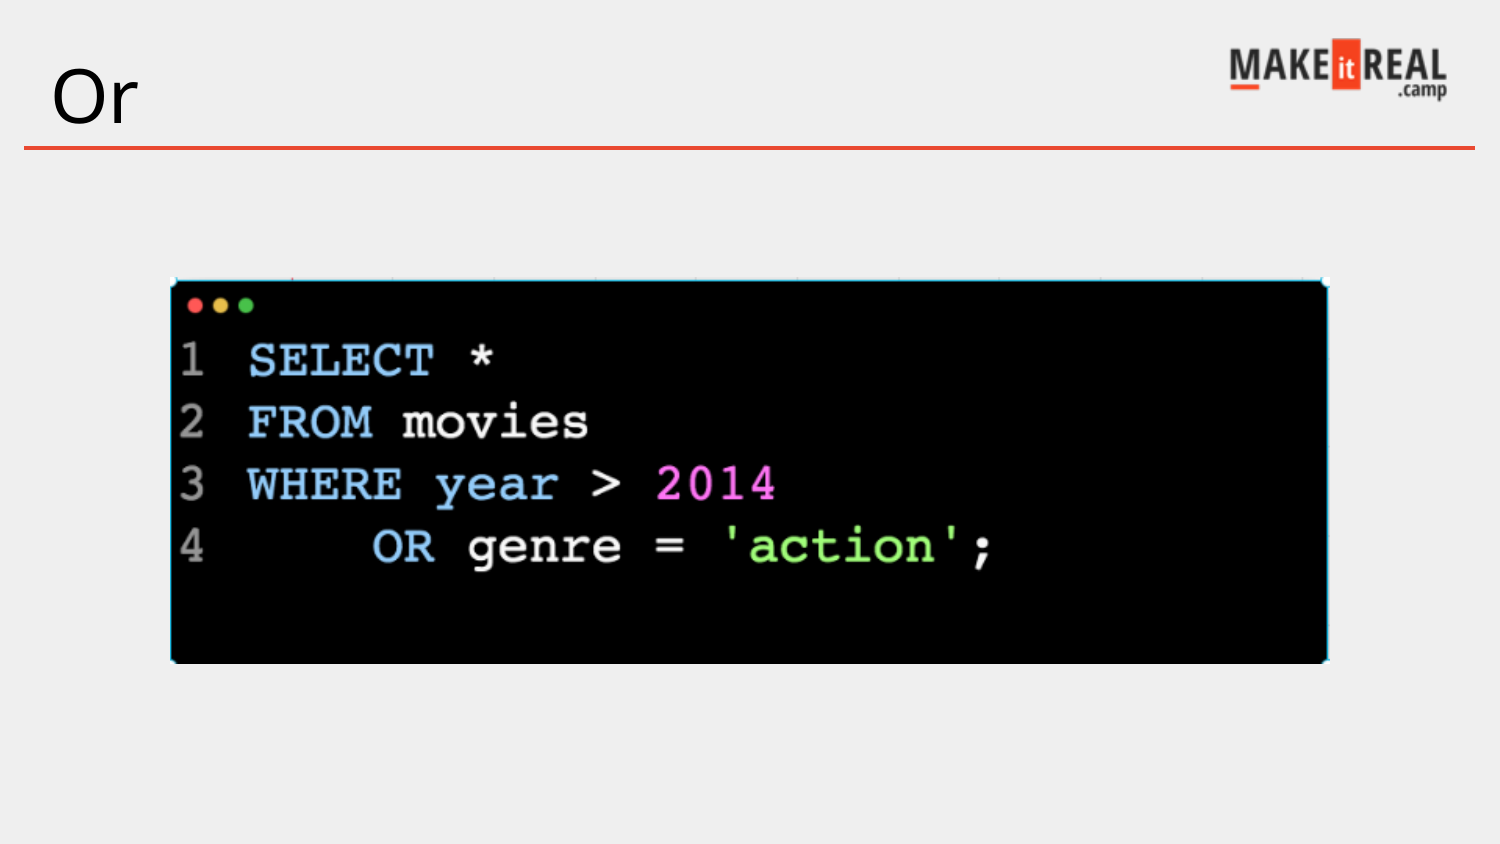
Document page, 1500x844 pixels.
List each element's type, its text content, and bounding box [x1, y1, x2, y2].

text_box Or [35, 33, 1205, 137]
picture [24, 146, 1476, 151]
picture [169, 277, 1330, 664]
picture [1202, 15, 1476, 126]
